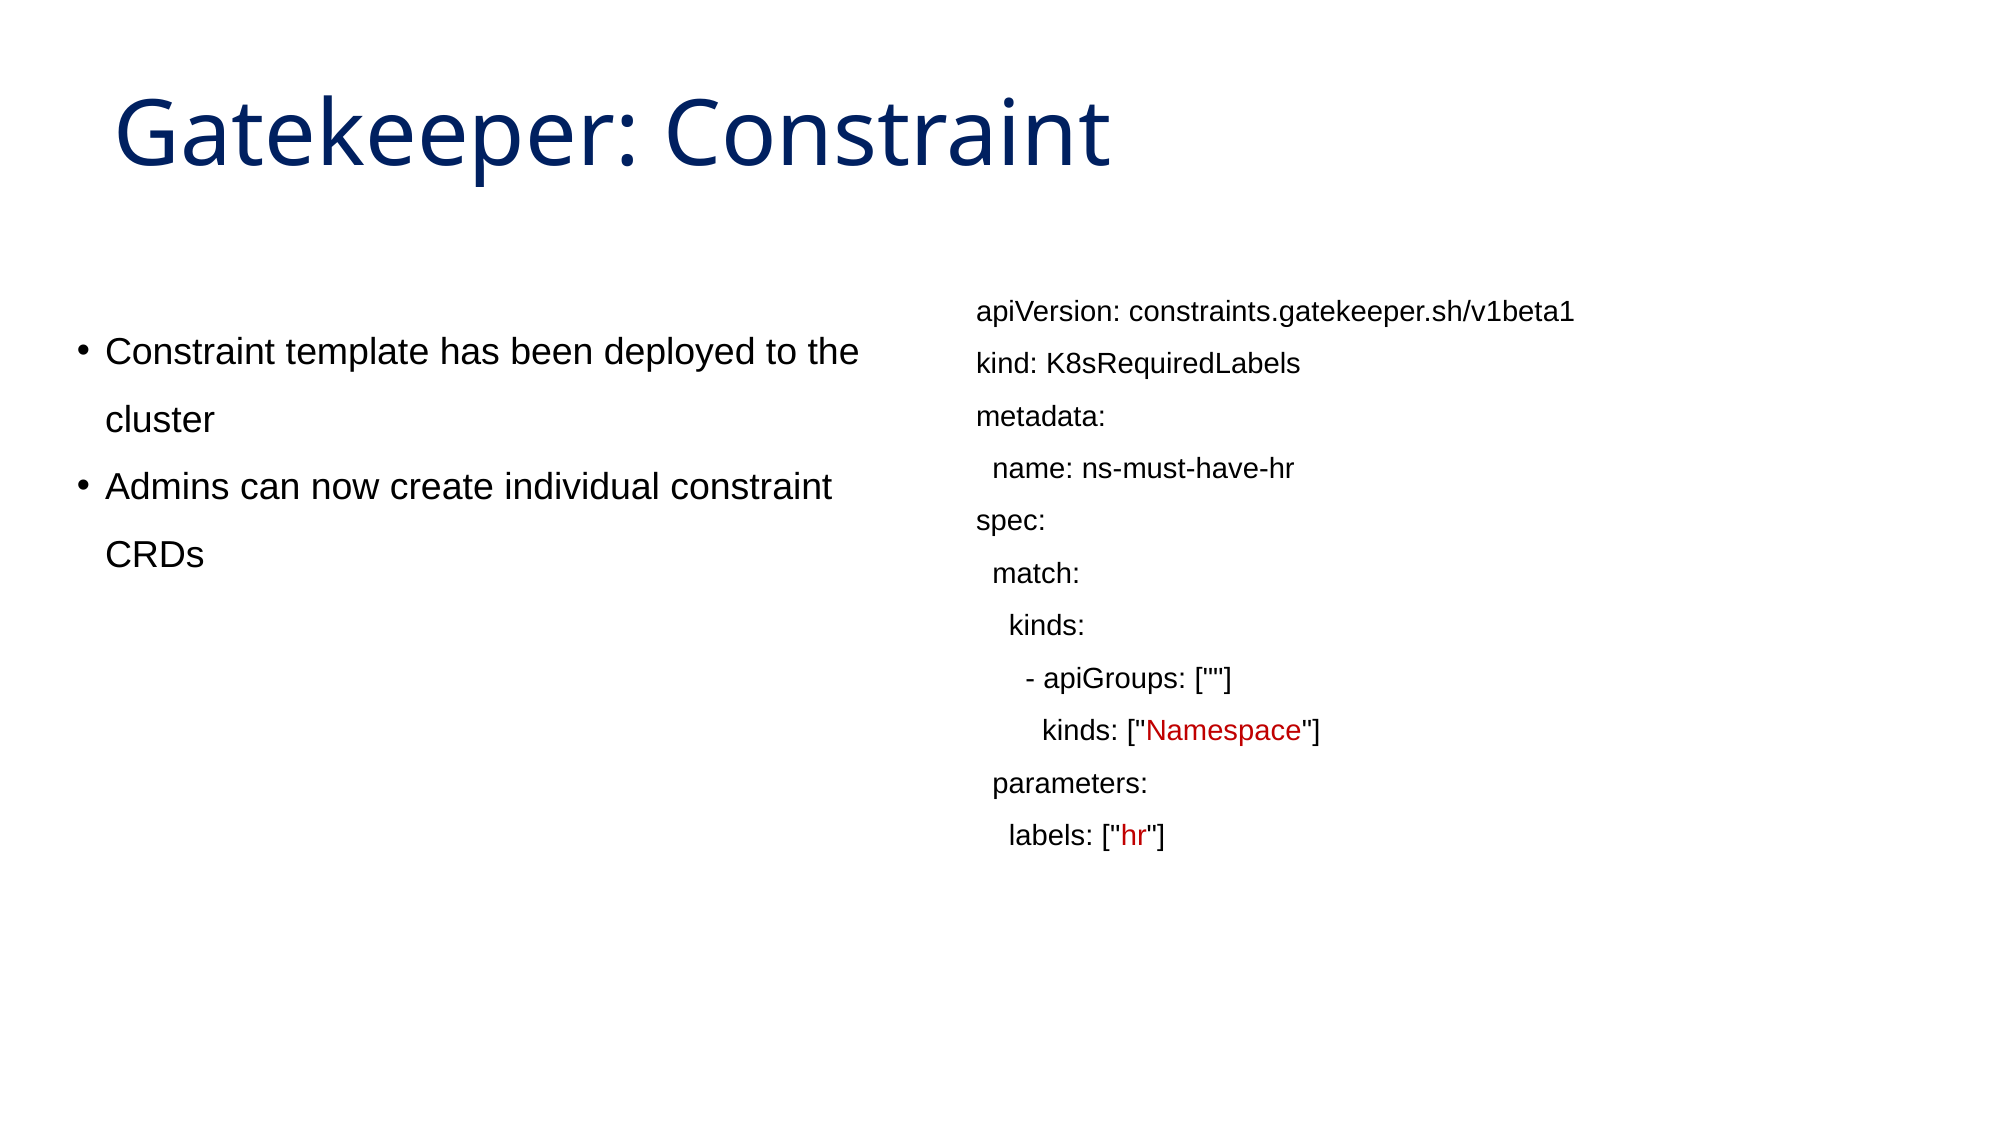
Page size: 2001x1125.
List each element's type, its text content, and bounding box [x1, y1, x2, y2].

text_box apiVersion: constraints.gatekeeper.sh/v1beta1 kind: K8sRequiredLabels metadata: name: ns-must-have-hr spec: match: kinds: - apiGroups: [""] kinds: ["Namespace"] parameters: labels: ["hr"] [961, 267, 1851, 859]
title Gatekeeper: Constraint [98, 4, 1824, 268]
text_box Constraint template has been deployed to the cluster Admins can now create individual constraint CRDs [62, 297, 952, 620]
